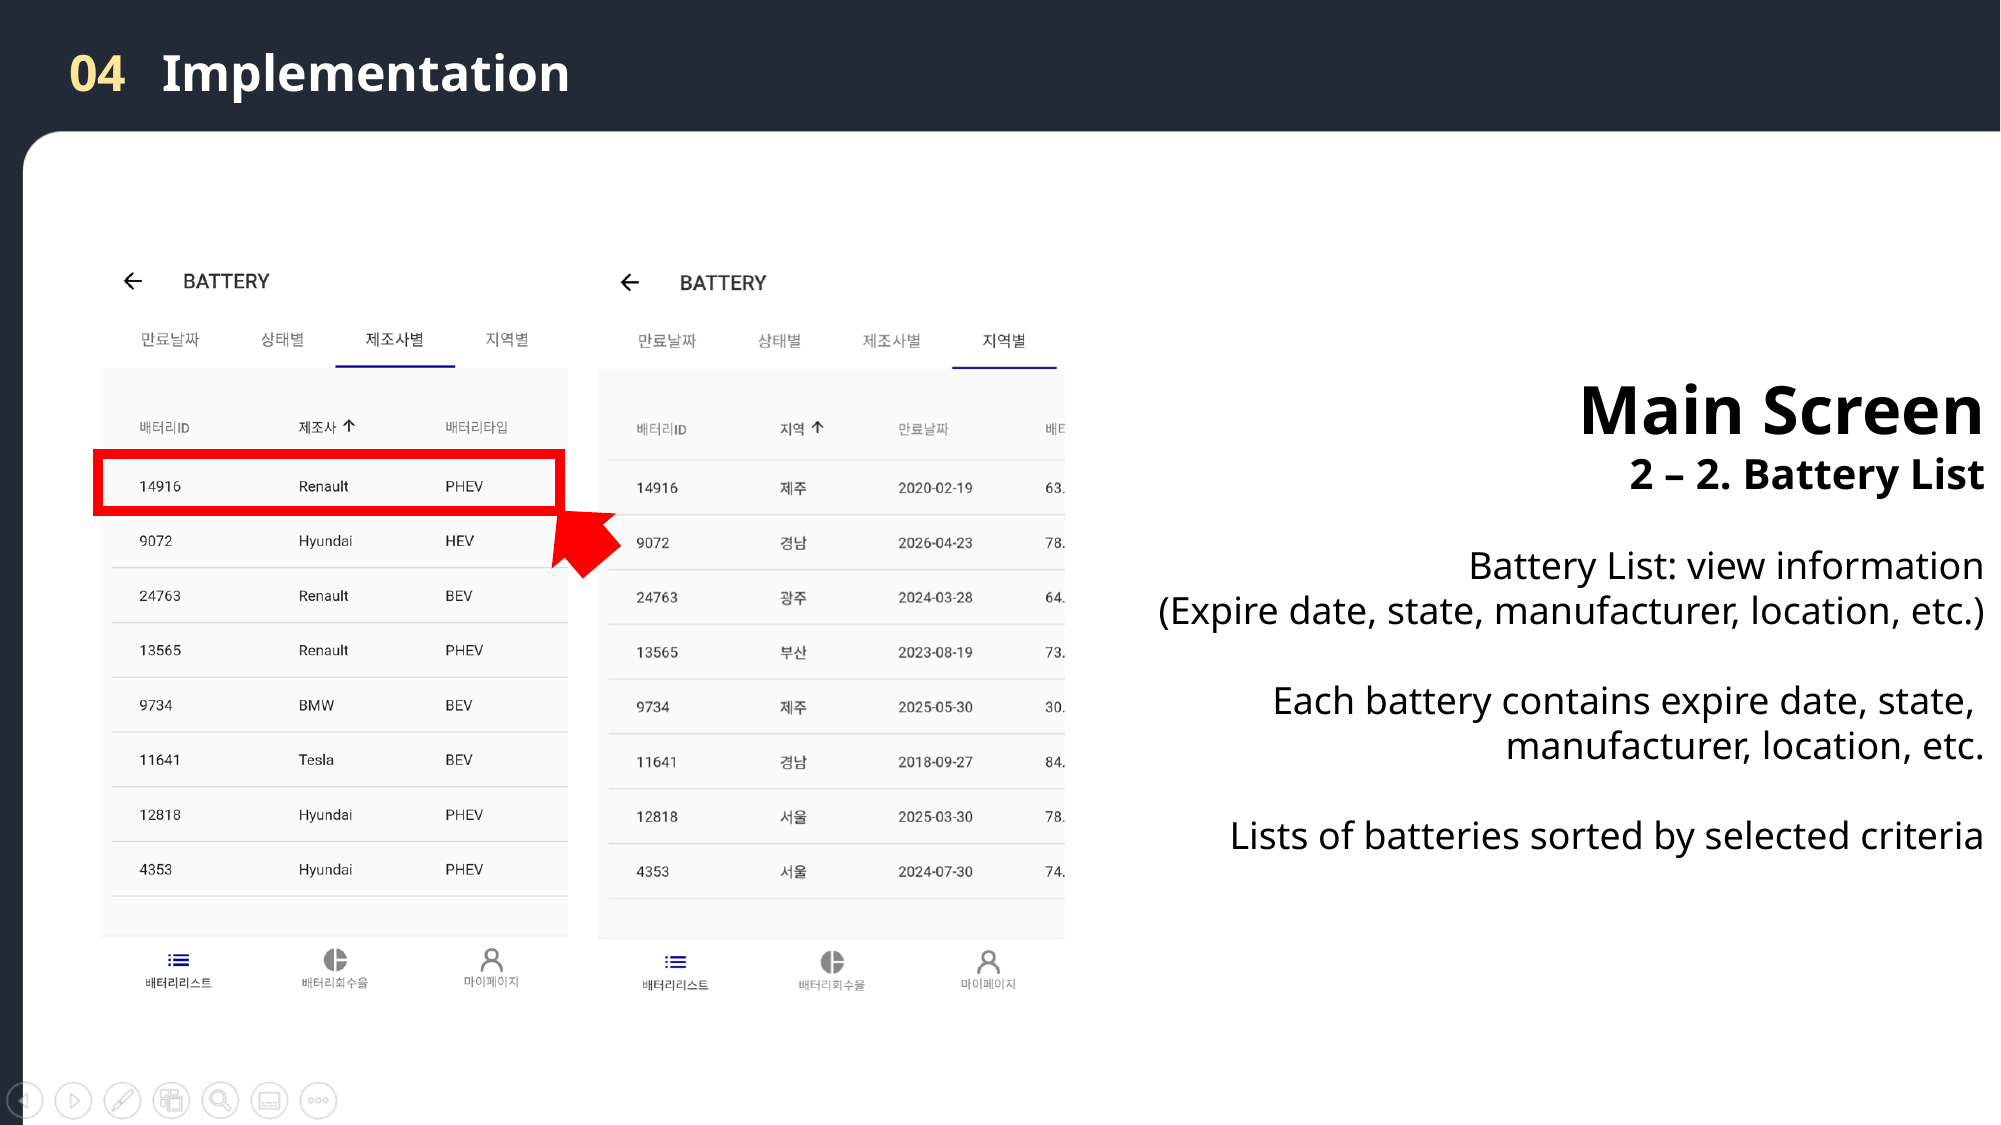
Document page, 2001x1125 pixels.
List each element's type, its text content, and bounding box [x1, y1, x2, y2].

text_box Implementation [147, 33, 586, 109]
text_box 04 [54, 33, 142, 109]
text_box Main Screen 2 – 2. Battery List Battery List: view information (Expire date, state, manufacturer, location, etc.) Each battery contains expire date, state, manufacturer, location, etc. Lists of batteries sorted by selected criteria [1066, 360, 2000, 910]
picture [0, 0, 2001, 1125]
